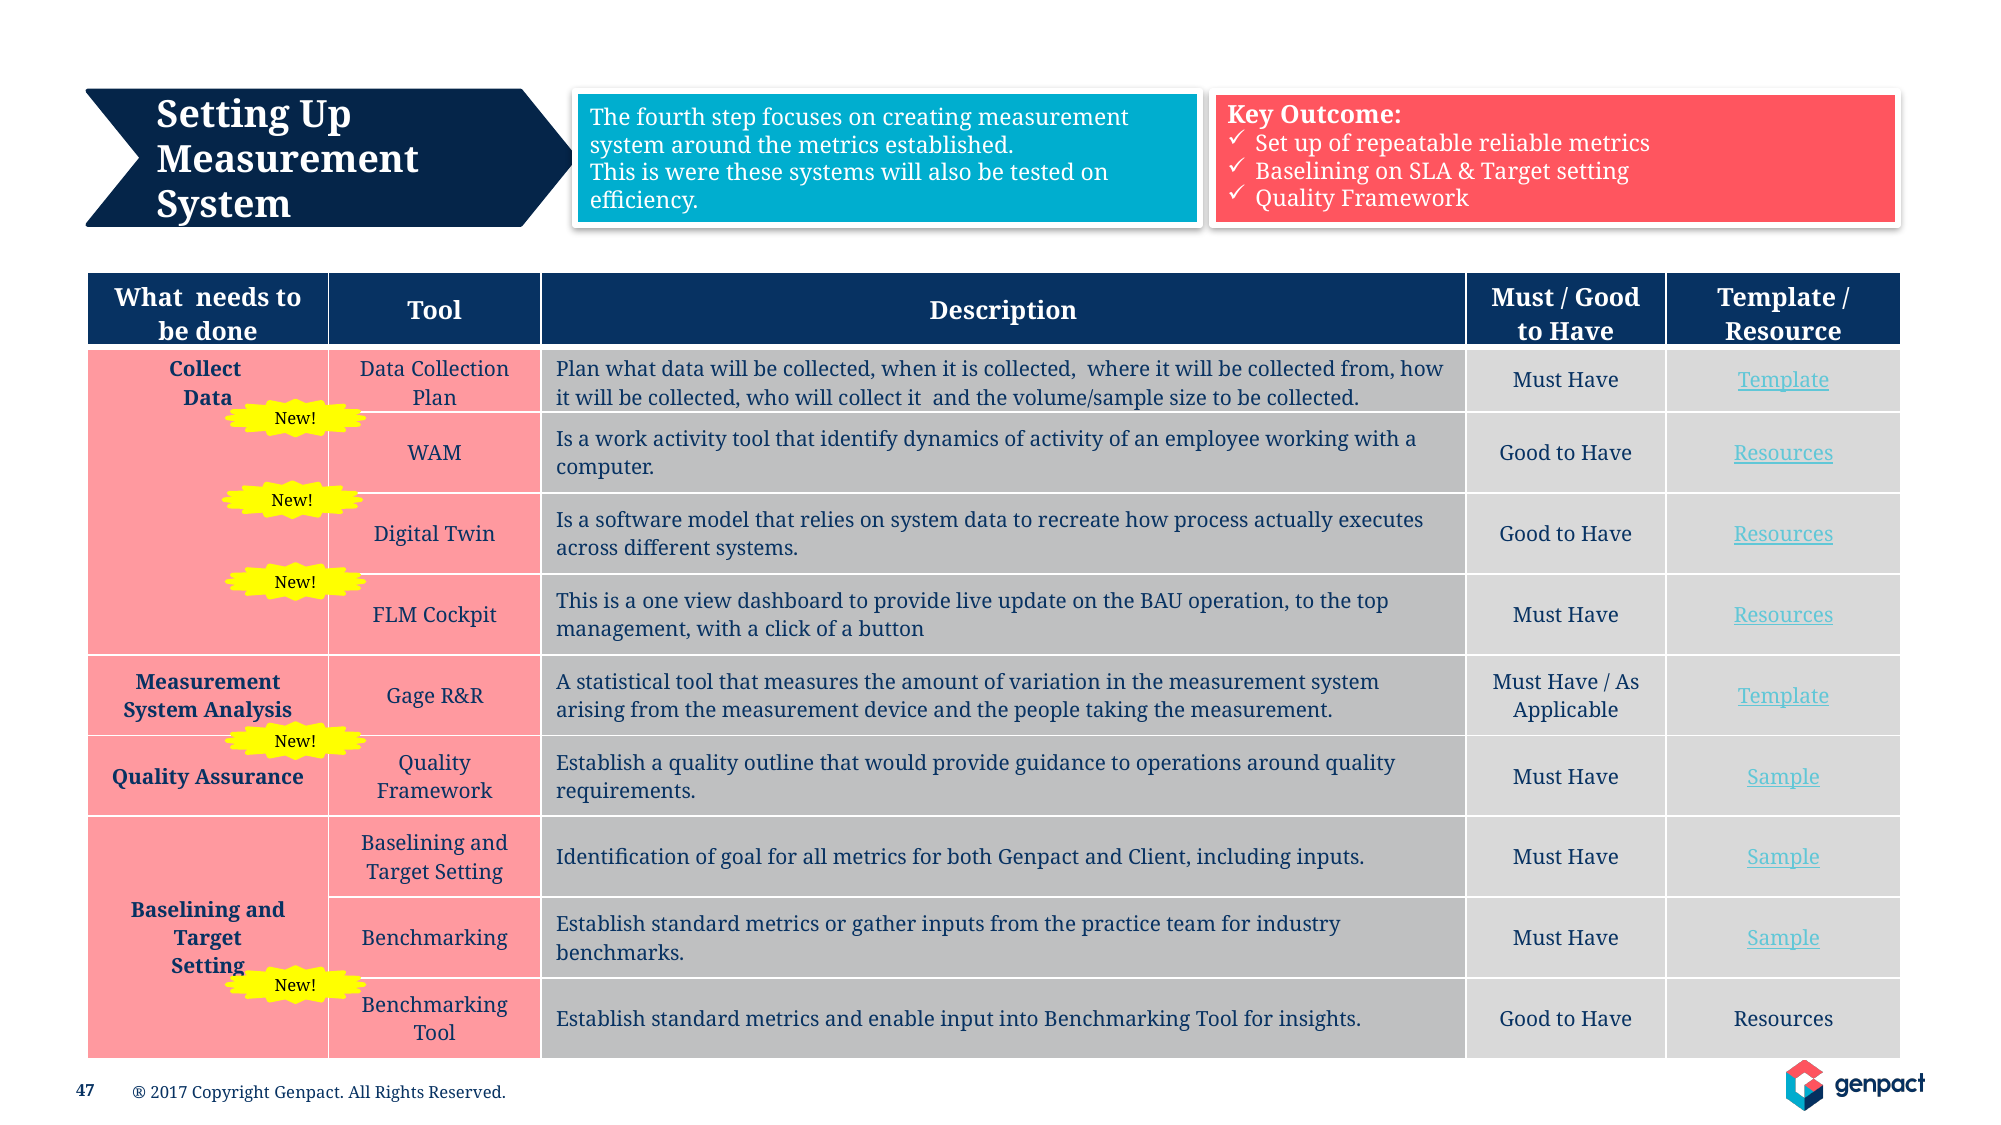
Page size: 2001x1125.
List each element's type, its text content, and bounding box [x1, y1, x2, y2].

table_cell Measurement System Analysis [88, 656, 328, 735]
table_cell WAM [329, 413, 540, 492]
table_cell Establish standard metrics or gather inputs from the practice team for industry benchmarks. [542, 898, 1465, 977]
text_box New! [221, 480, 364, 519]
table_cell Good to Have [1467, 979, 1665, 1058]
table_cell Must Have [1467, 817, 1665, 896]
table_cell Quality Framework [329, 736, 540, 815]
table_cell A statistical tool that measures the amount of variation in the measurement system arising from the measurement device and the people taking the measurement. [542, 656, 1465, 735]
table_header Must / Good to Have [1467, 273, 1665, 344]
table_cell Must Have / As Applicable [1467, 656, 1665, 735]
table_cell Resources [1667, 979, 1900, 1058]
table_cell Collect Data [88, 350, 328, 654]
text_box Key Outcome: Set up of repeatable reliable metrics Baselining on SLA & Target setting Quality Framework [1209, 88, 1901, 228]
text_box New! [224, 398, 367, 438]
text_box The fourth step focuses on creating measurement system around the metrics established. This is were these systems will also be tested on efficiency. [572, 88, 1203, 228]
table_cell Establish standard metrics and enable input into Benchmarking Tool for insights. [542, 979, 1465, 1058]
table_cell Establish a quality outline that would provide guidance to operations around quality requirements. [542, 736, 1465, 815]
table_cell Resources [1667, 494, 1900, 573]
table_cell Benchmarking Tool [329, 979, 540, 1058]
text_box Setting Up Measurement System [85, 88, 567, 227]
table_cell Resources [1667, 413, 1900, 492]
table_cell This is a one view dashboard to provide live update on the BAU operation, to the top management, with a click of a button [542, 575, 1465, 654]
table_cell Is a work activity tool that identify dynamics of activity of an employee working with a computer. [542, 413, 1465, 492]
table_cell FLM Cockpit [329, 575, 540, 654]
table_cell Resources [1667, 575, 1900, 654]
table_cell Sample [1667, 898, 1900, 977]
table_cell Must Have [1467, 898, 1665, 977]
table_cell Must Have [1467, 736, 1665, 815]
table_cell Template [1667, 656, 1900, 735]
text_box New! [224, 562, 367, 601]
table_cell Gage R&R [329, 656, 540, 735]
picture [1786, 1059, 1925, 1111]
table_cell Baselining and Target Setting [329, 817, 540, 896]
table_cell Template [1667, 350, 1900, 411]
table_cell Must Have [1467, 350, 1665, 411]
table_header Description [542, 273, 1465, 344]
table_cell Sample [1667, 736, 1900, 815]
table_cell Data Collection Plan [329, 350, 540, 411]
table_cell Digital Twin [329, 494, 540, 573]
table_header What needs to be done [88, 273, 328, 344]
table_cell Plan what data will be collected, when it is collected, where it will be collected from, how it will be collected, who will collect it and the volume/sample size to be collected. [542, 350, 1465, 411]
table_header Template / Resource [1667, 273, 1900, 344]
table_cell Must Have [1467, 575, 1665, 654]
table_cell Sample [1667, 817, 1900, 896]
text_box New! [224, 721, 367, 760]
table_cell Is a software model that relies on system data to recreate how process actually executes across different systems. [542, 494, 1465, 573]
text_box New! [224, 965, 367, 1004]
table_cell Good to Have [1467, 494, 1665, 573]
table_cell Benchmarking [329, 898, 540, 977]
table_cell Good to Have [1467, 413, 1665, 492]
table_cell Quality Assurance [88, 736, 328, 815]
table_cell Identification of goal for all metrics for both Genpact and Client, including inputs. [542, 817, 1465, 896]
table_cell Baselining and Target Setting [88, 817, 328, 1058]
table_header Tool [329, 273, 540, 344]
